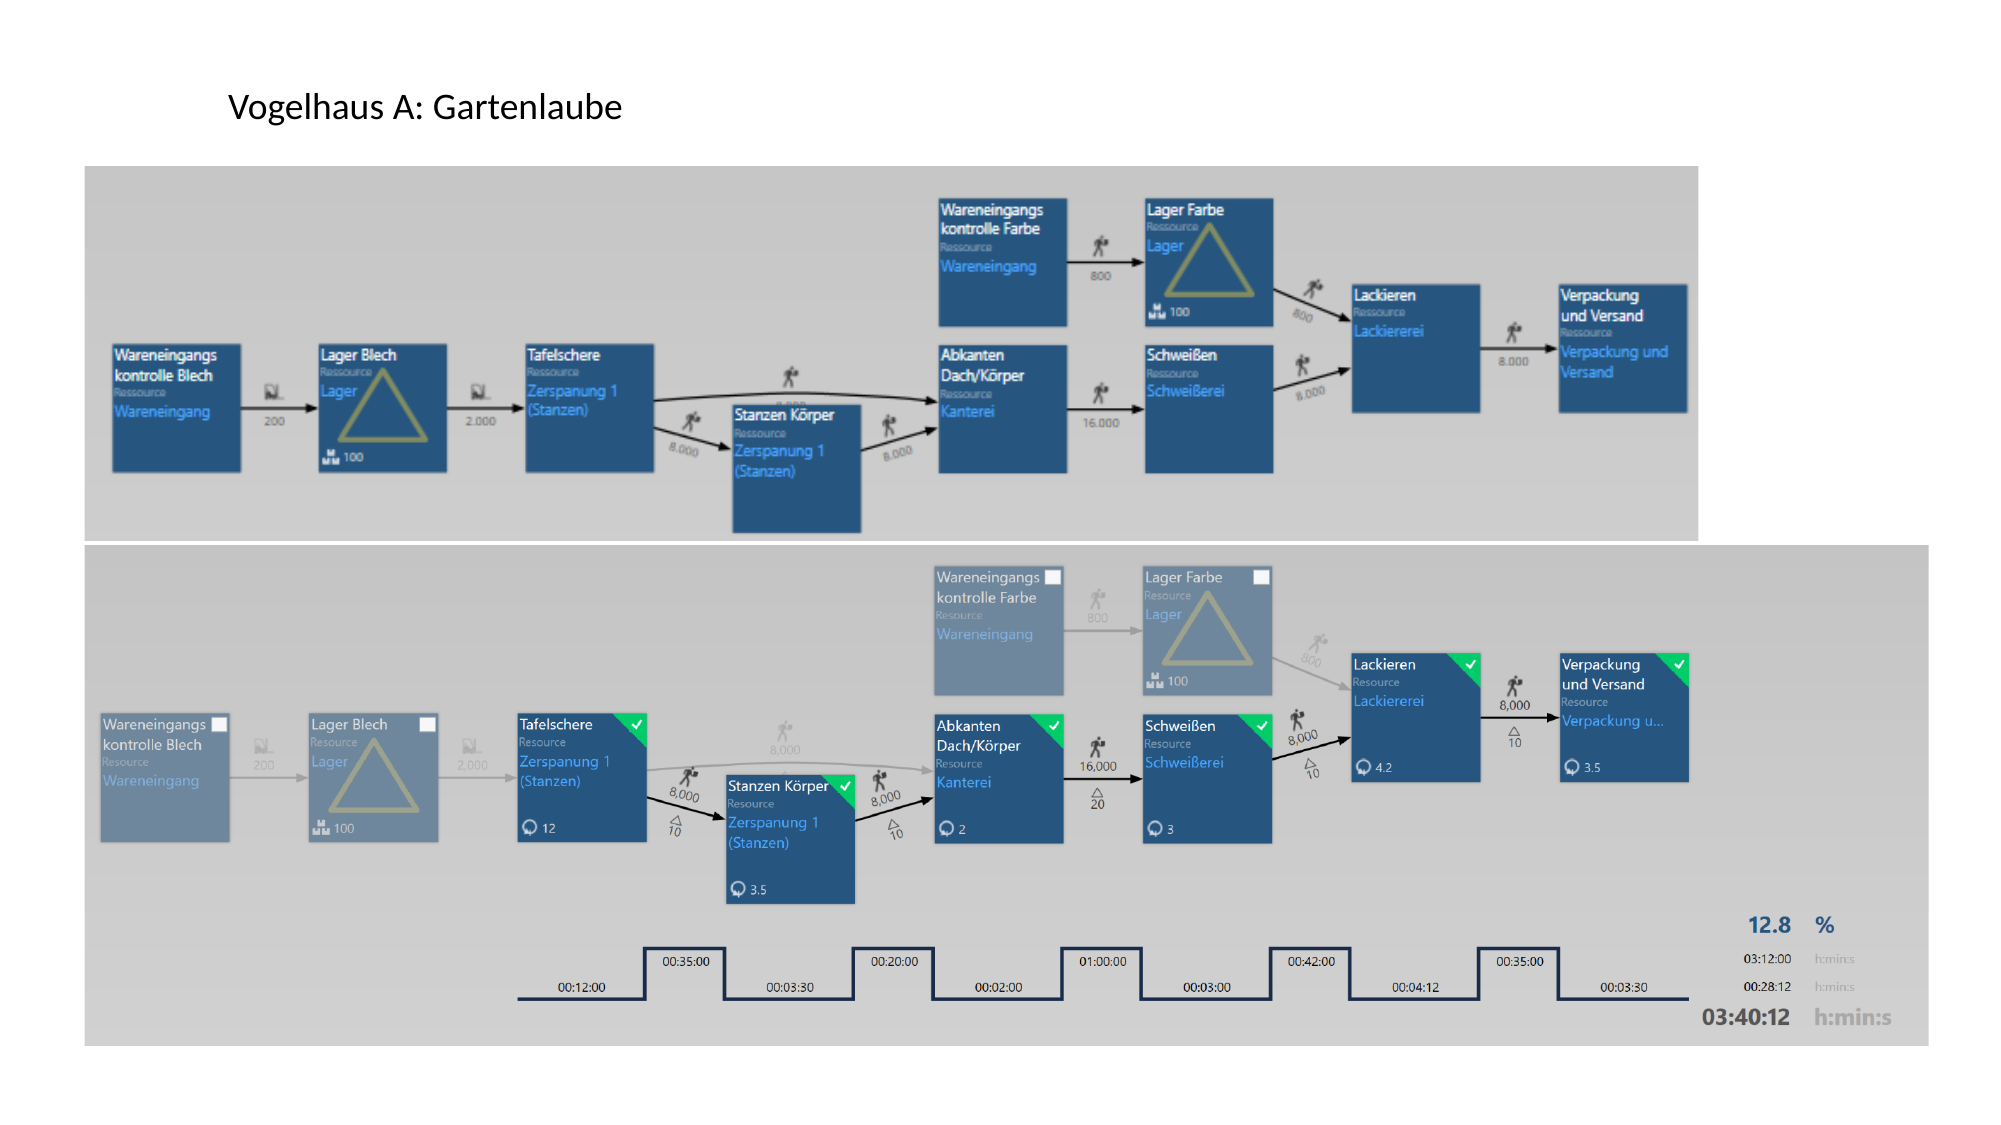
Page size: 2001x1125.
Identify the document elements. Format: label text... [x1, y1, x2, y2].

text_box Vogelhaus A: Gartenlaube [213, 74, 1212, 135]
picture [84, 545, 1929, 1046]
picture [84, 166, 1699, 541]
